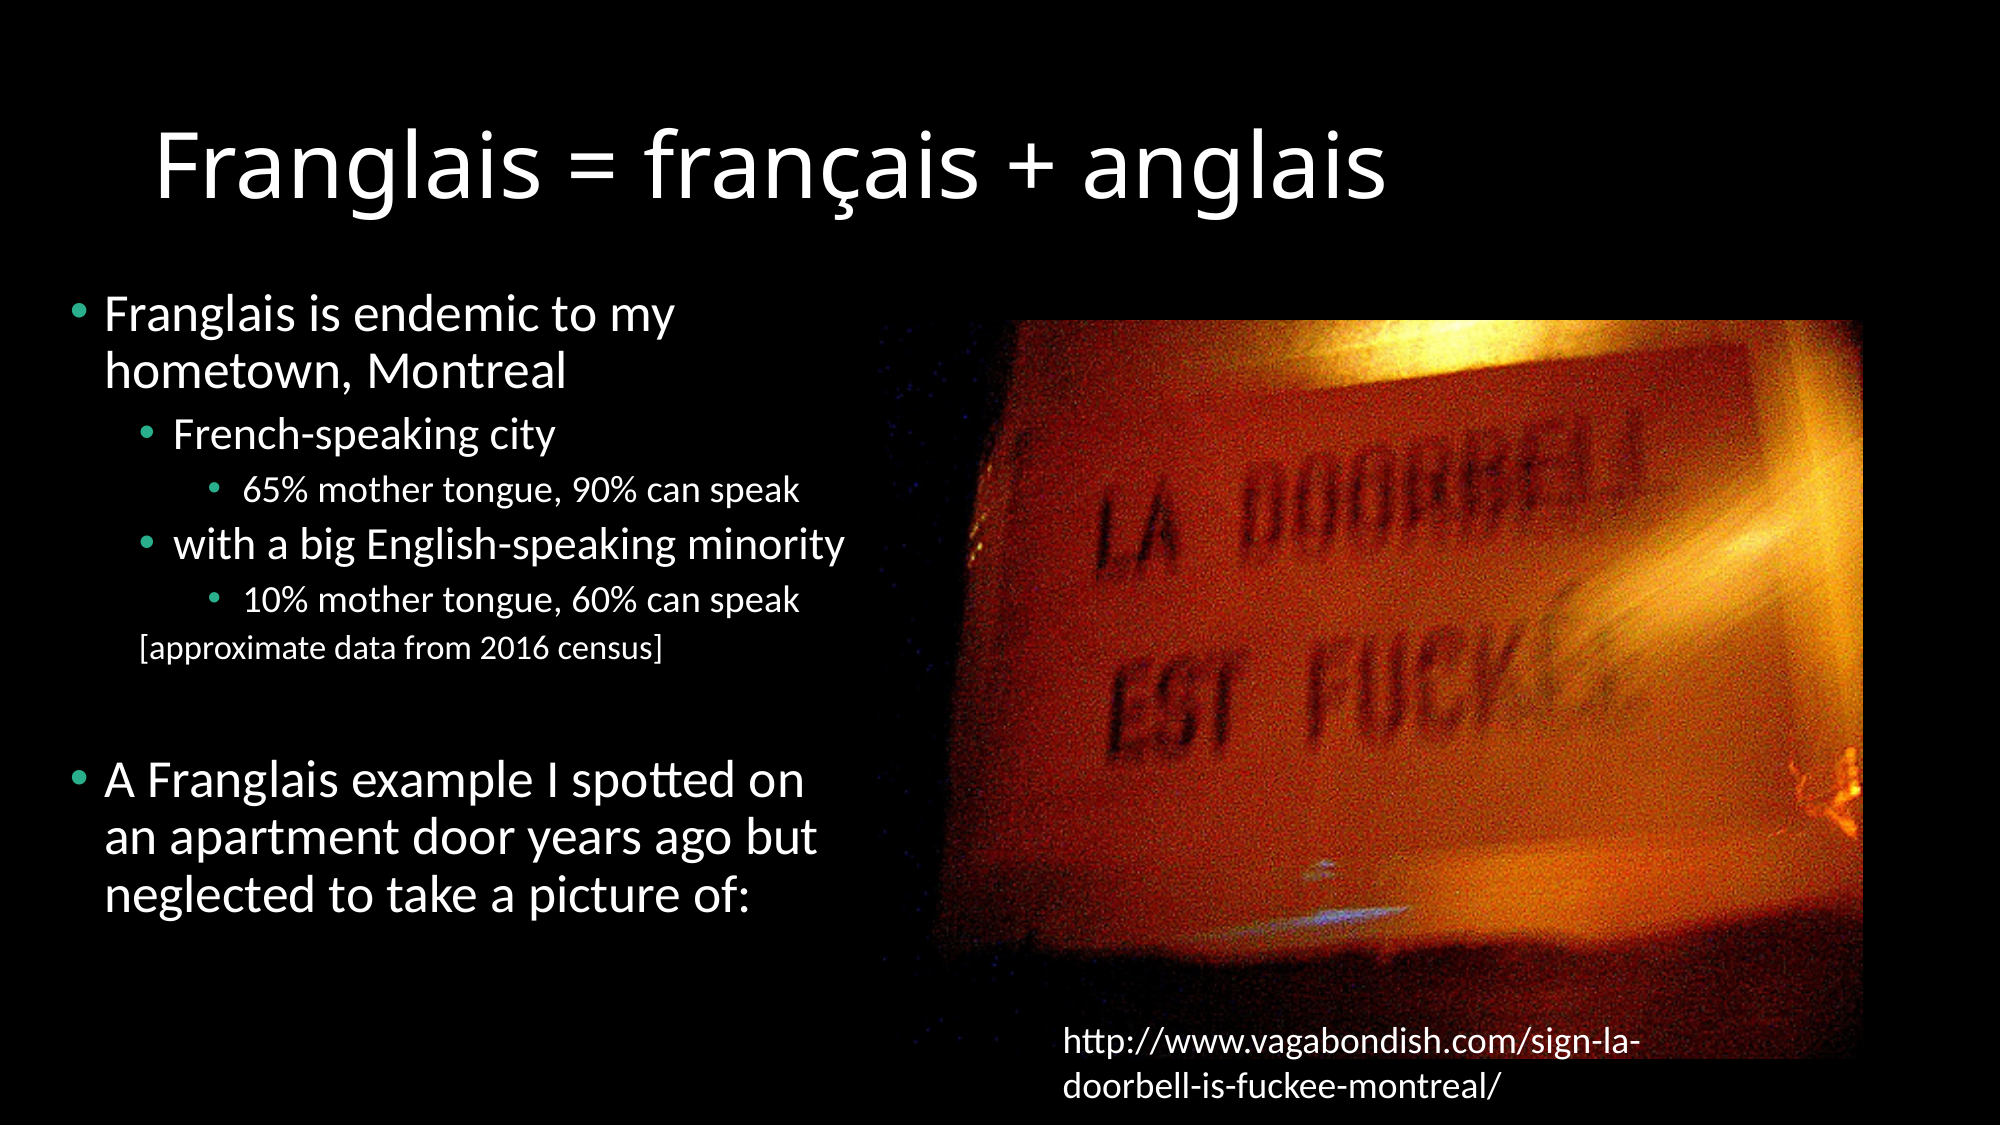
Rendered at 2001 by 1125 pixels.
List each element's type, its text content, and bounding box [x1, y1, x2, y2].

text_box http://www.vagabondish.com/sign-la-doorbell-is-fuckee-montreal/ [1047, 1059, 1669, 1114]
picture [878, 320, 1863, 1059]
list Franglais is endemic to my hometown, Montreal French-speaking city 65% mother tongue, 90% can speak with a big English-speaking minority 10% mother tongue, 60% can speak [approximate data from 2016 census] A Franglais example I spotted on an apartment door years ago but neglected to take a picture of: [54, 277, 878, 1059]
title Franglais = français + anglais [137, 59, 1863, 278]
